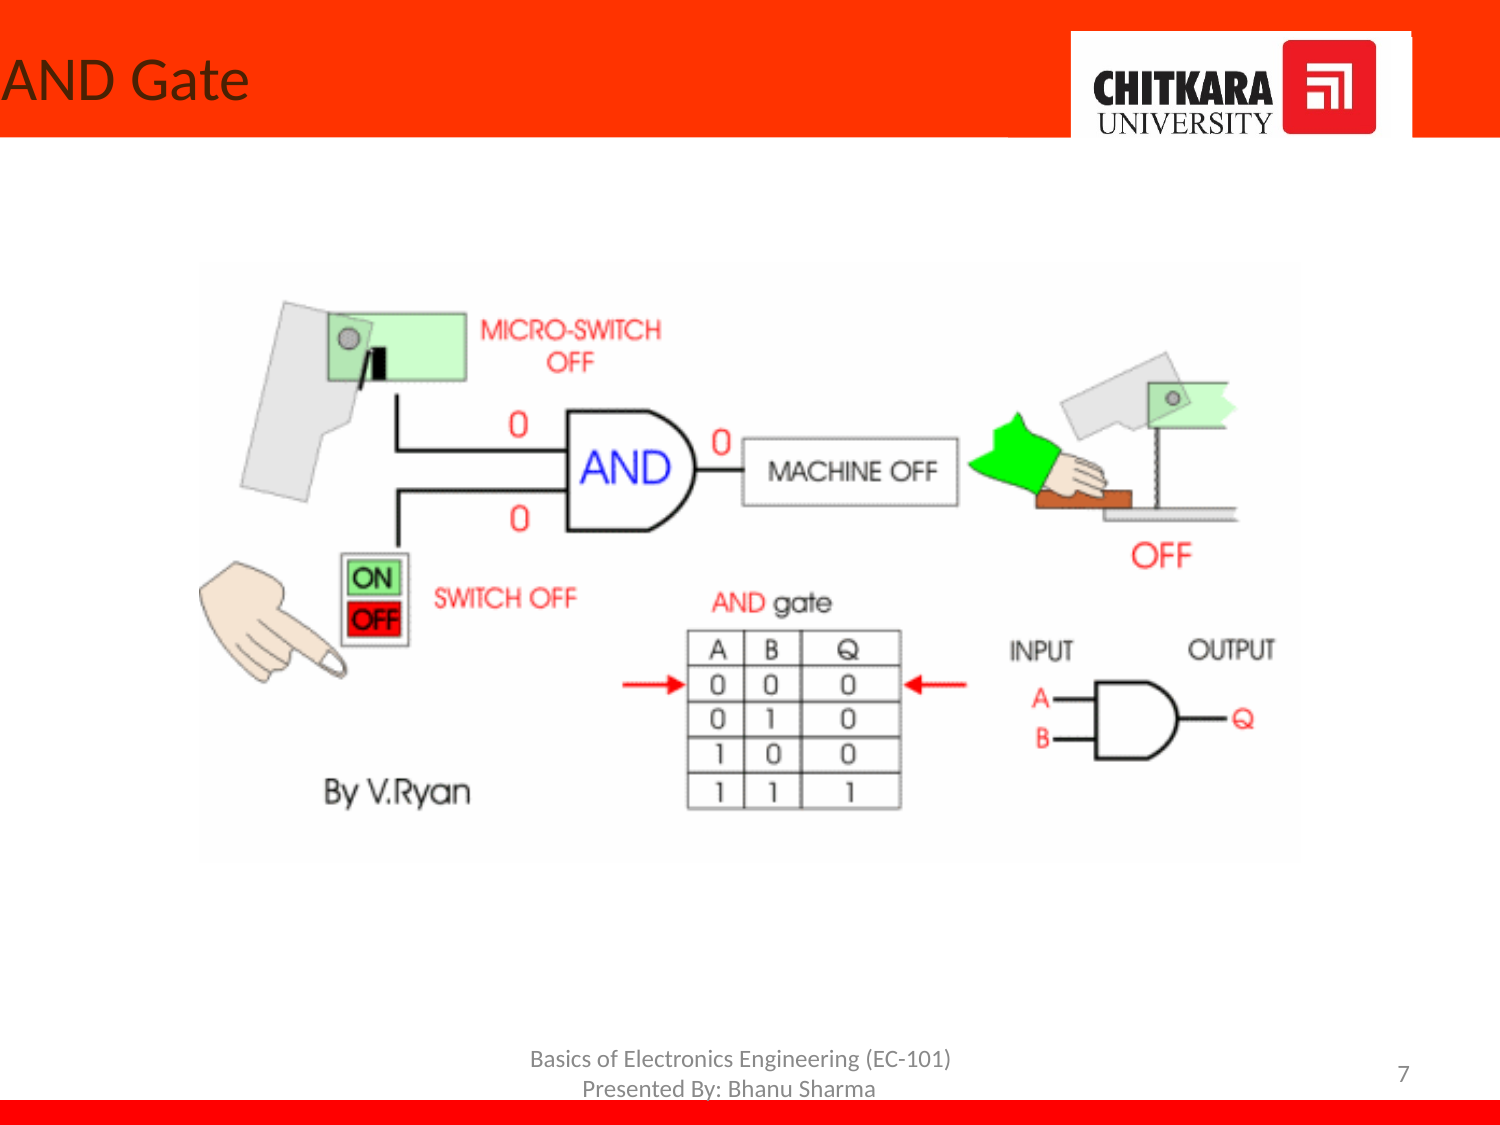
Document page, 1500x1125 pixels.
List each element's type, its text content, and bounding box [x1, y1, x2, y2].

title AND Gate [0, 0, 900, 170]
footer Basics of Electronics Engineering (EC-101) Presented By: Bhanu Sharma [512, 1042, 988, 1103]
picture [1074, 37, 1391, 138]
slide_number 7 [1074, 1042, 1425, 1103]
picture [199, 262, 1301, 863]
